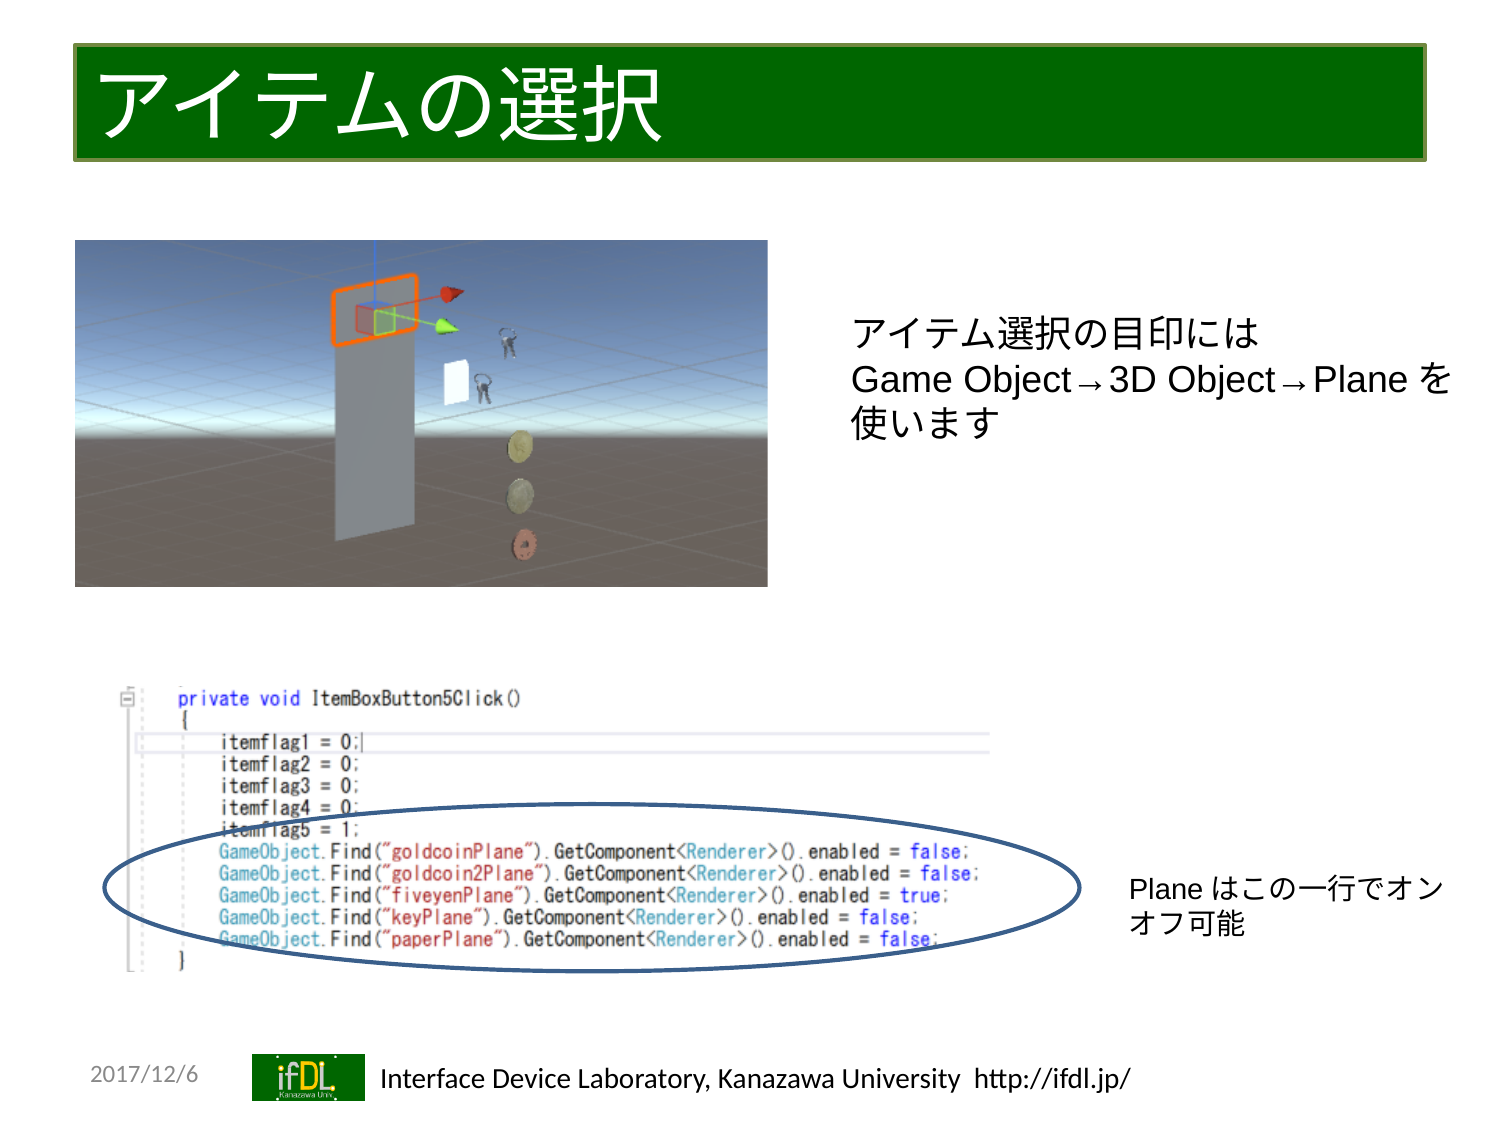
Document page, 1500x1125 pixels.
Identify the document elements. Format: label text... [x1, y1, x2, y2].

text_box [995, 838, 1082, 937]
title アイテムの選択 [73, 43, 1427, 162]
text_box Planeはこの一行でオンオフ可能 [1113, 863, 1471, 948]
picture [252, 1054, 365, 1101]
picture [104, 685, 990, 972]
text_box アイテム選択の目印には Game Object→3D Object→Planeを使います [836, 302, 1471, 523]
picture [74, 240, 768, 587]
